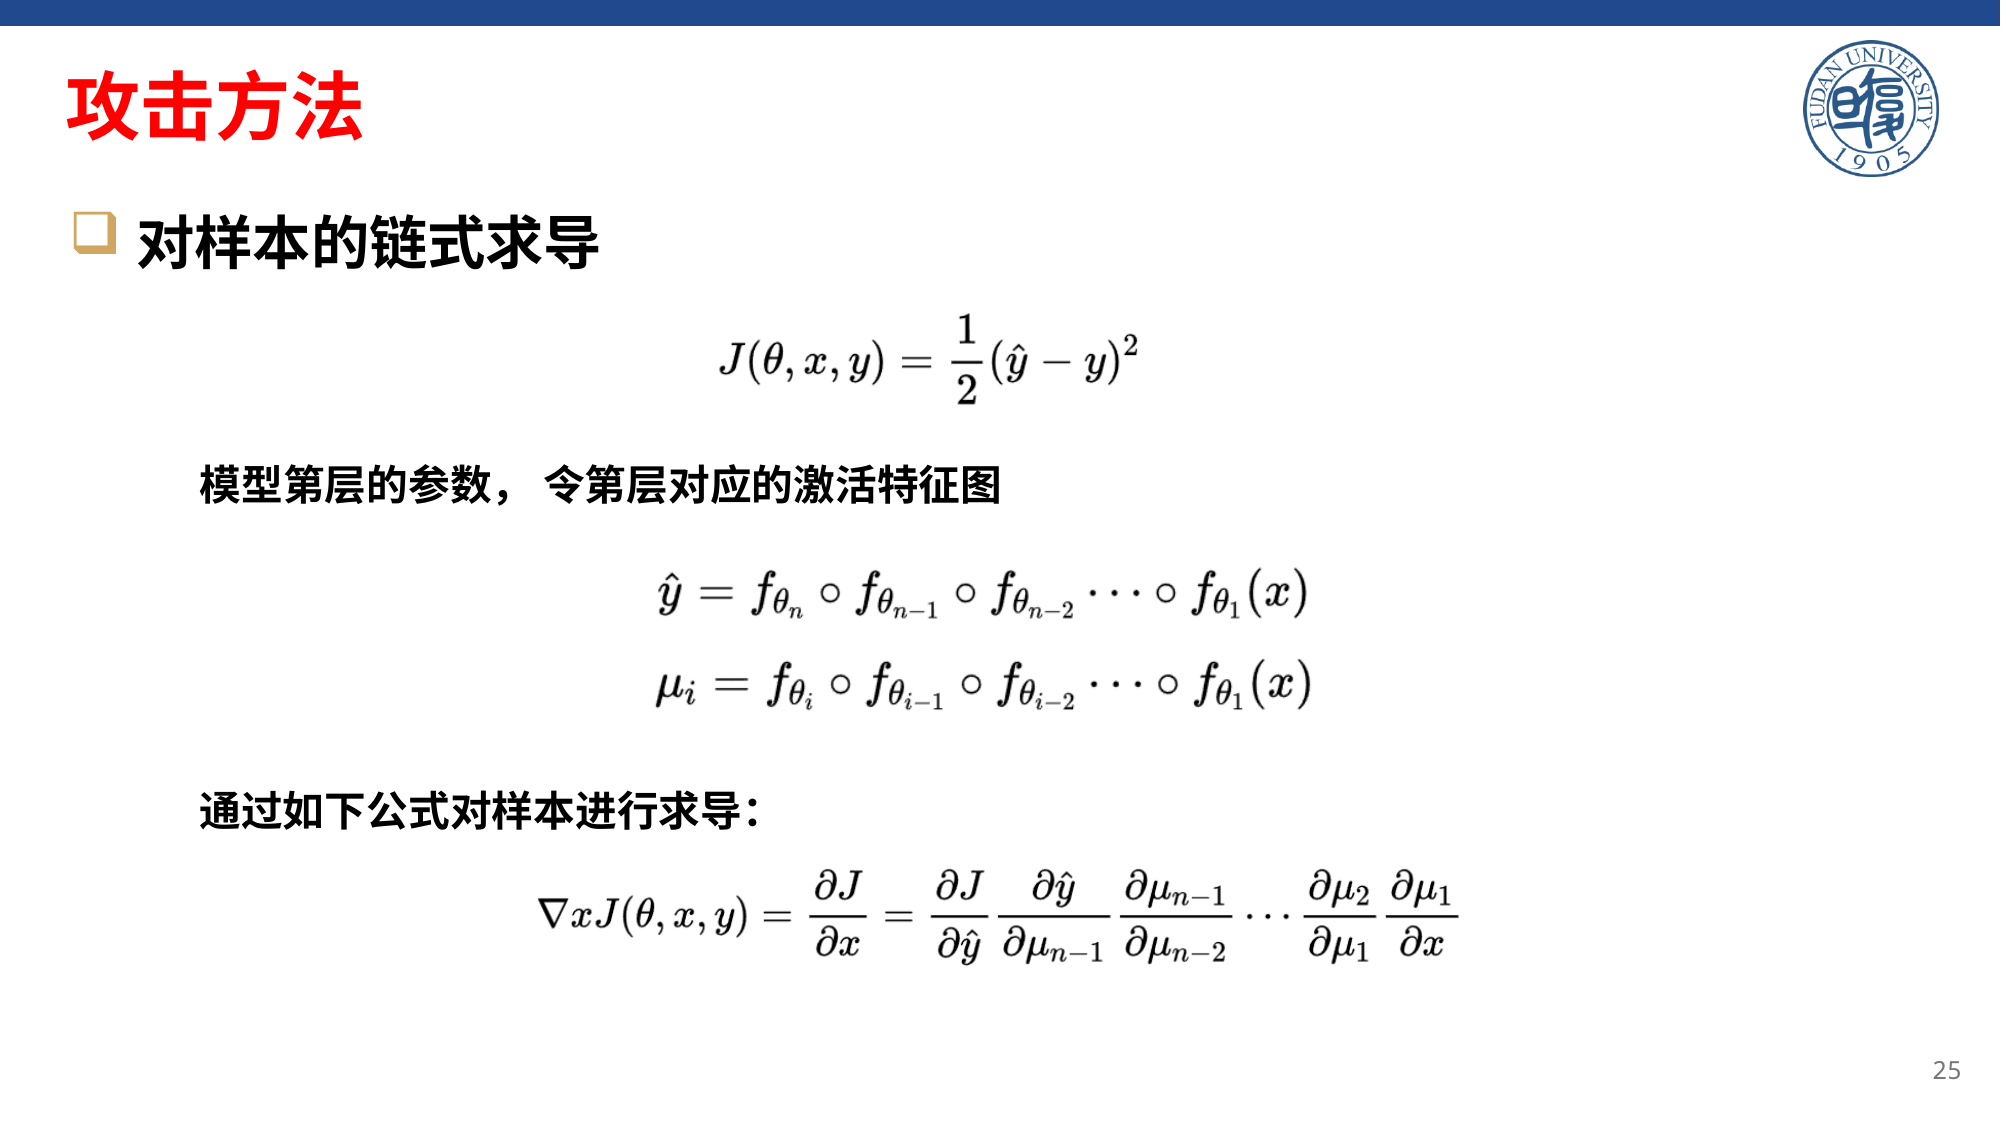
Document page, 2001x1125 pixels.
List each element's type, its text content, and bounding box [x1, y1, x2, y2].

picture [1803, 40, 1939, 177]
text_box 通过如下公式对样本进行求导： [184, 777, 1185, 842]
picture [533, 860, 1467, 969]
list 对样本的链式求导 [54, 184, 1954, 336]
picture [645, 554, 1315, 626]
picture [645, 652, 1320, 717]
title 攻击方法 [50, 37, 1799, 173]
picture [714, 307, 1146, 410]
